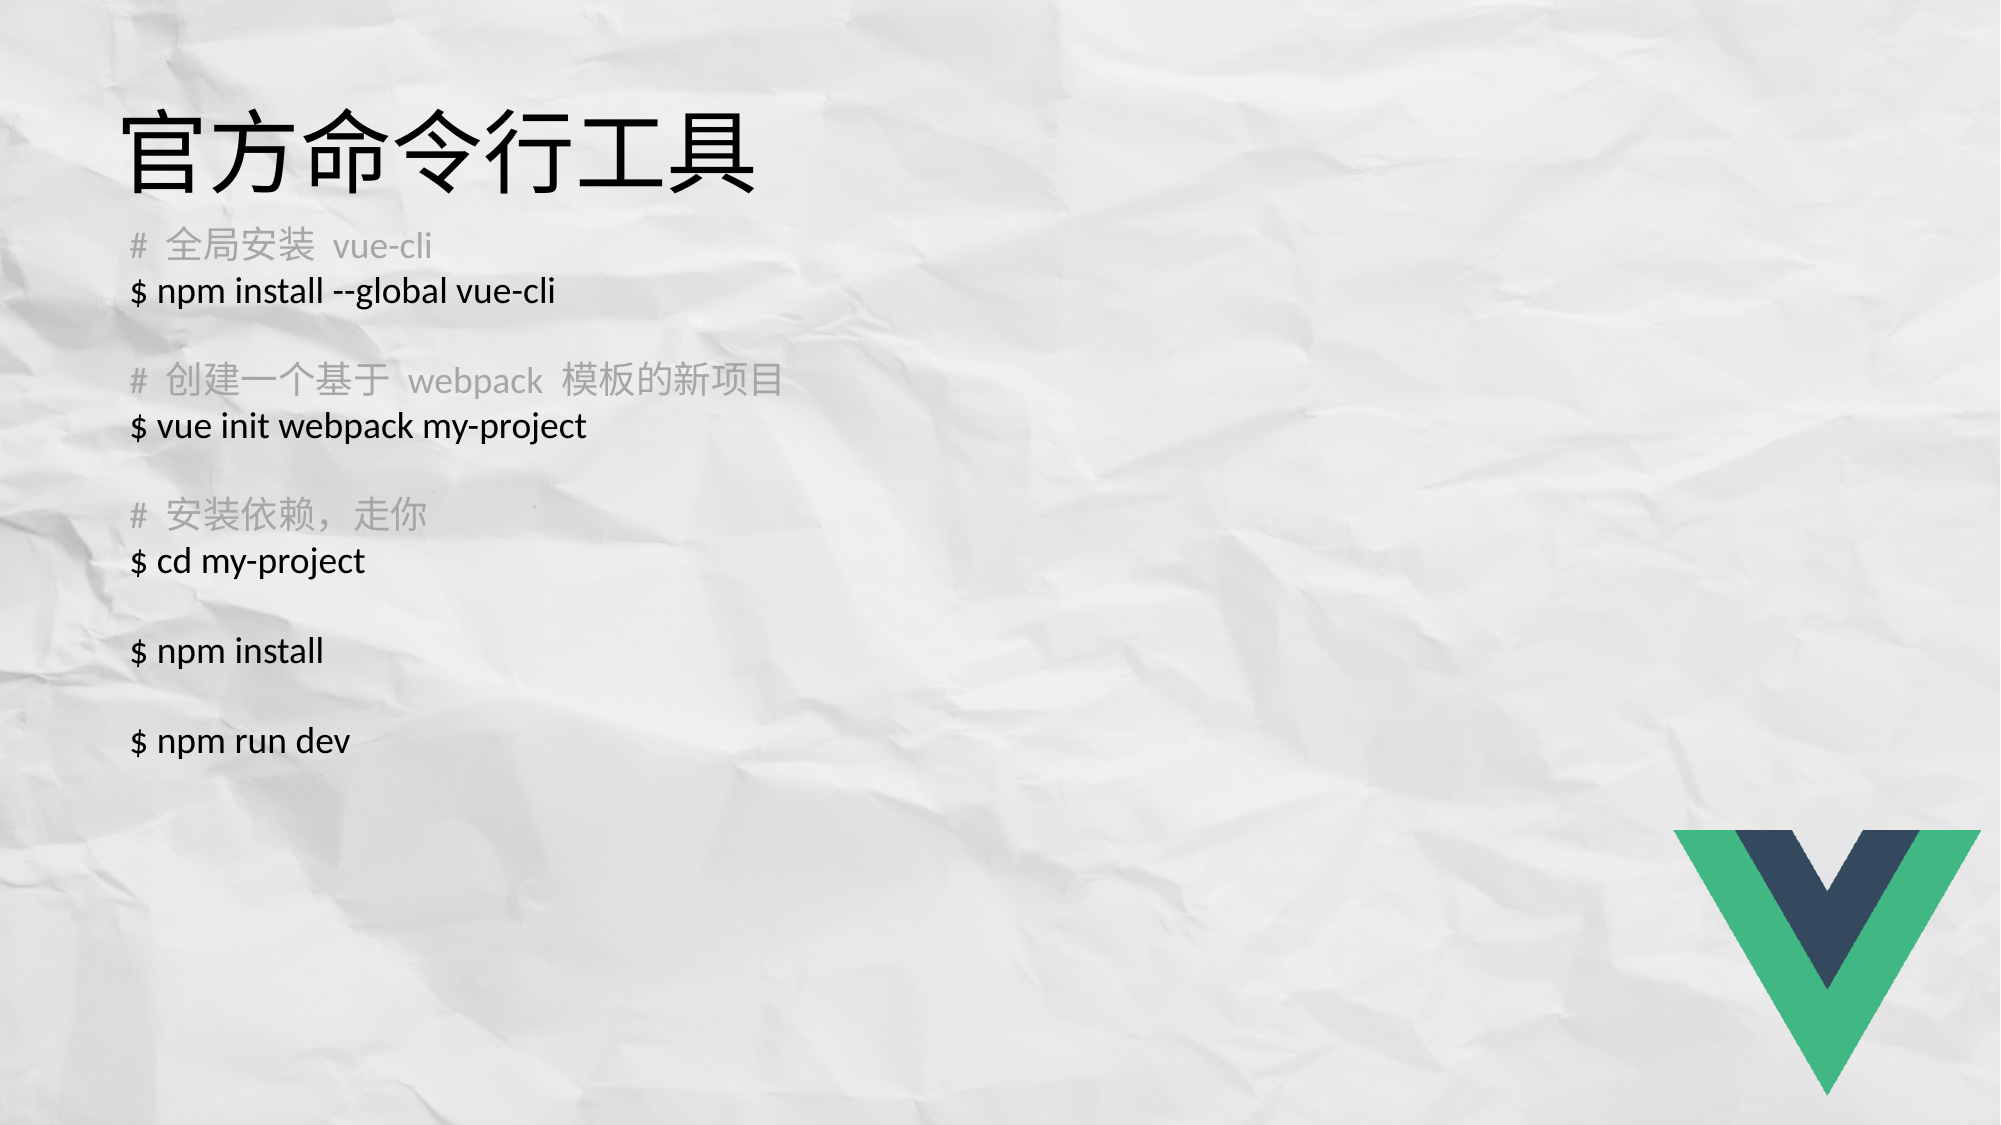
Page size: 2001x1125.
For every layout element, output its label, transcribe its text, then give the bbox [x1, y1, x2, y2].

text_box 官方命令行工具 [101, 87, 774, 213]
picture [0, 0, 2001, 1125]
text_box # 全局安装 vue-cli $ npm install --global vue-cli # 创建一个基于 webpack 模板的新项目 $ vue init webpack my-project # 安装依赖，走你 $ cd my-project $ npm install $ npm run dev [114, 213, 801, 769]
